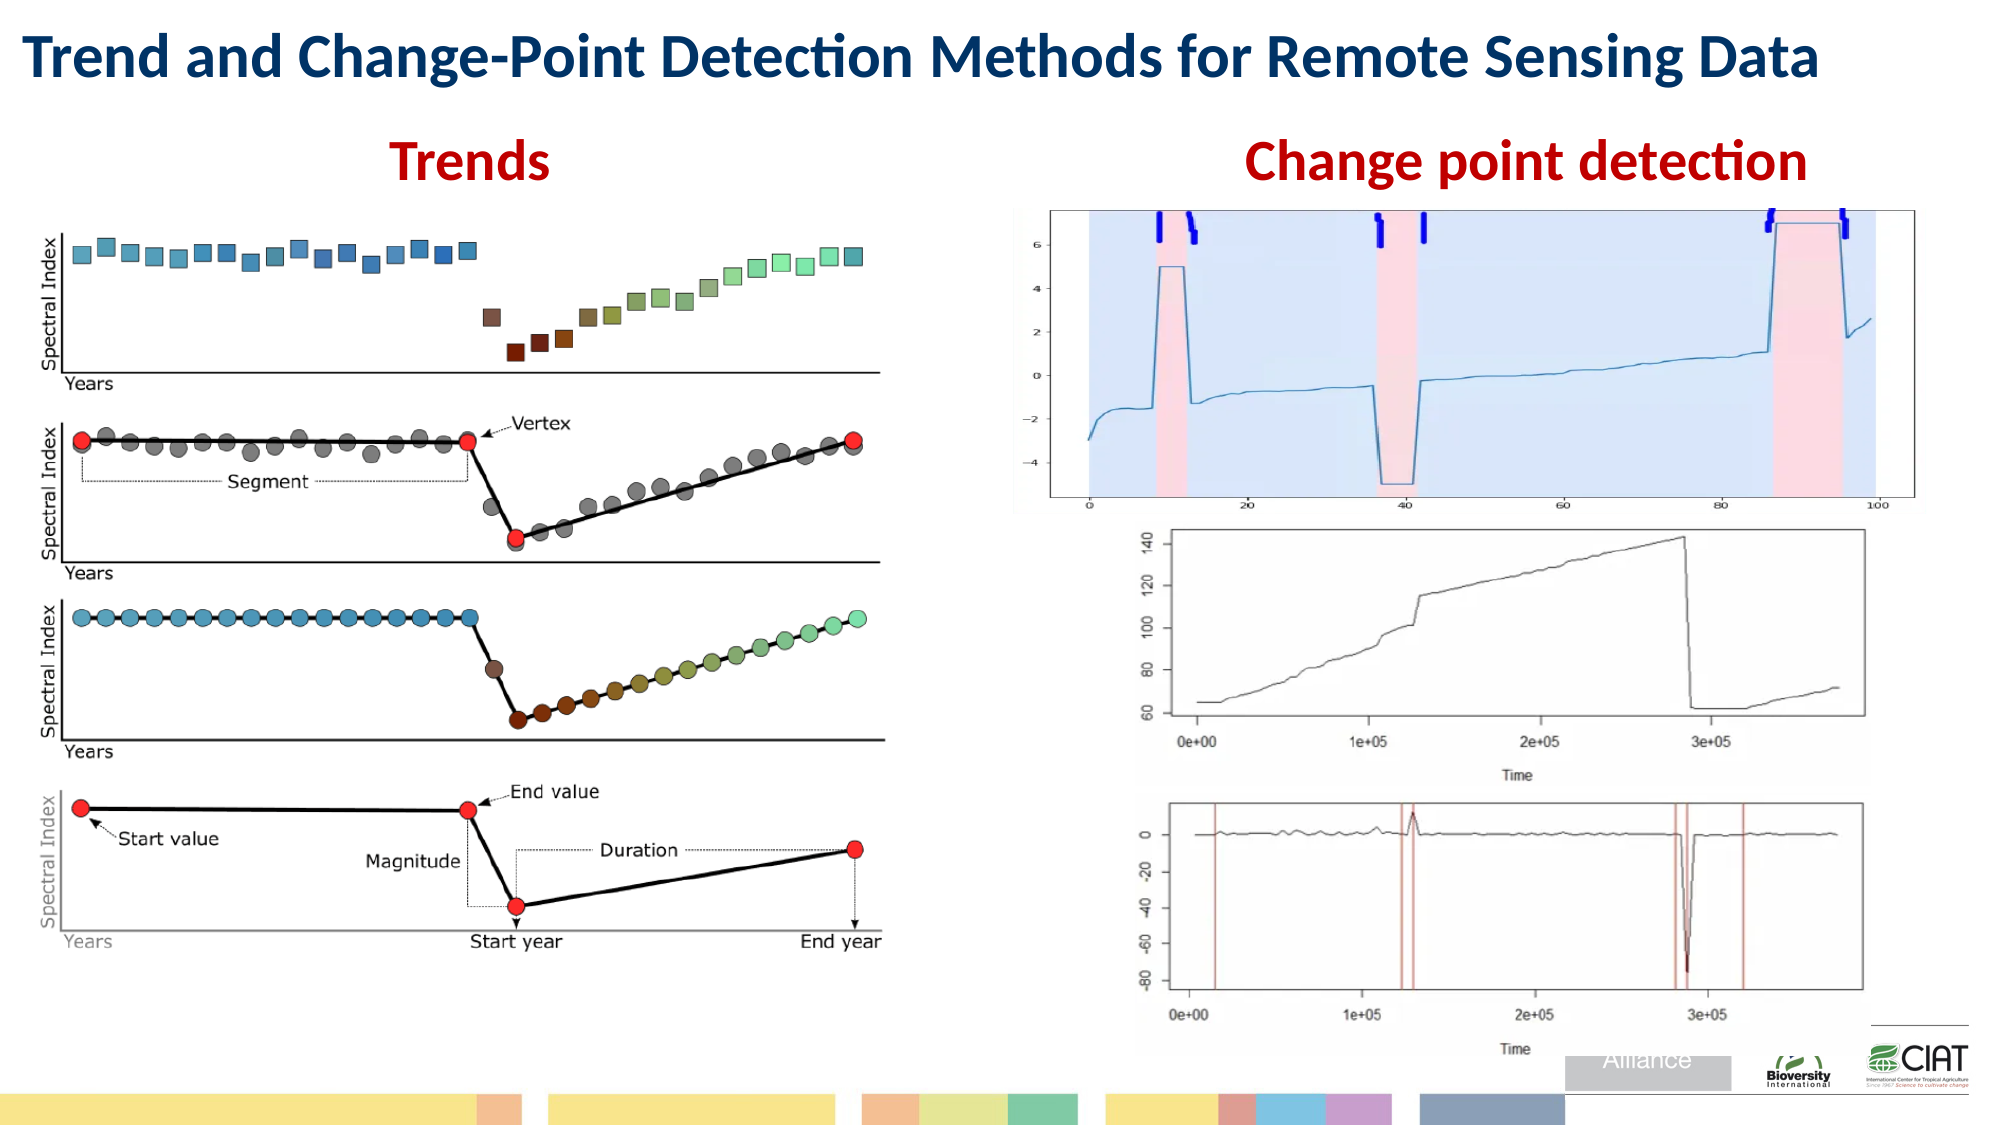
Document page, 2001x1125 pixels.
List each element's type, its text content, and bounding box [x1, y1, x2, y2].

text_box Change point detection [1230, 114, 1824, 200]
title Trend and Change-Point Detection Methods for Remote Sensing Data [7, 15, 1964, 100]
picture [0, 0, 2000, 1125]
text_box Trends [375, 114, 566, 200]
